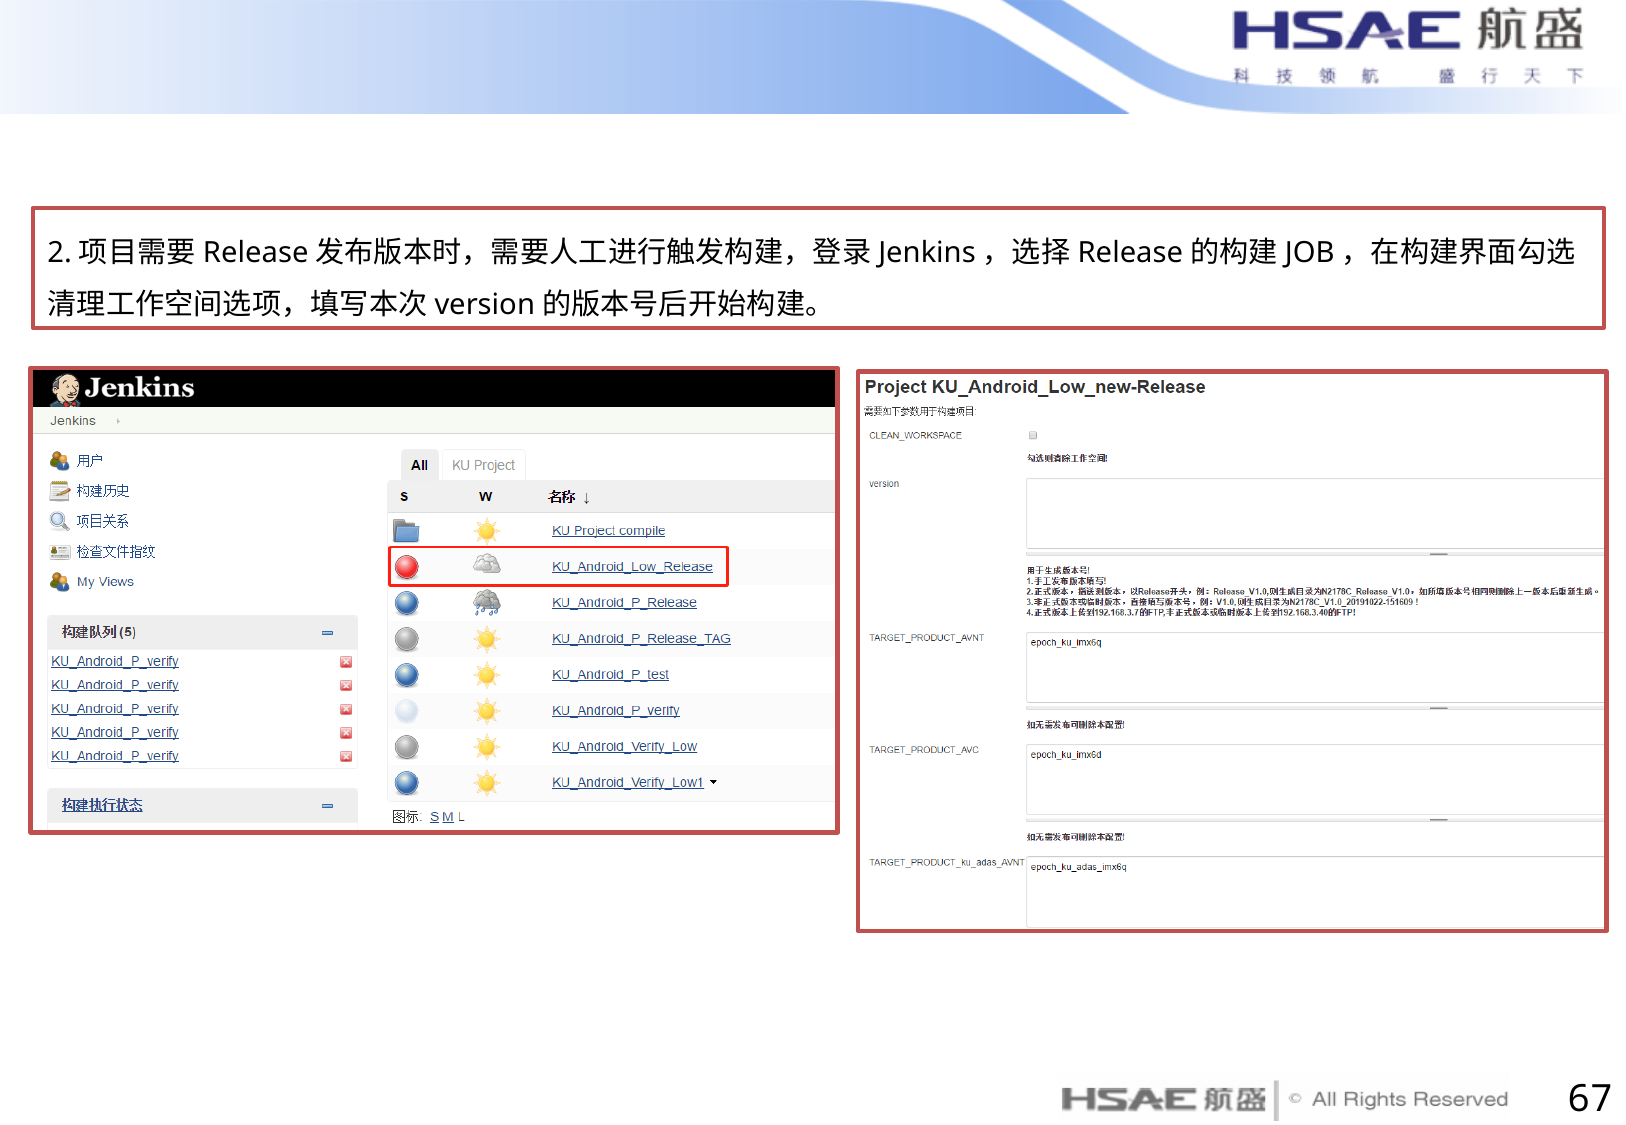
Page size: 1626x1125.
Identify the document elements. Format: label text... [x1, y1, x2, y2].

picture [859, 373, 1605, 929]
text_box 2.项目需要Release发布版本时，需要人工进行触发构建，登录Jenkins，选择Release的构建JOB，在构建界面勾选清理工作空间选项，填写本次version的版本号后开始构建。 [31, 206, 1606, 330]
picture [32, 369, 836, 831]
picture [1058, 1073, 1510, 1121]
picture [0, 0, 1625, 114]
